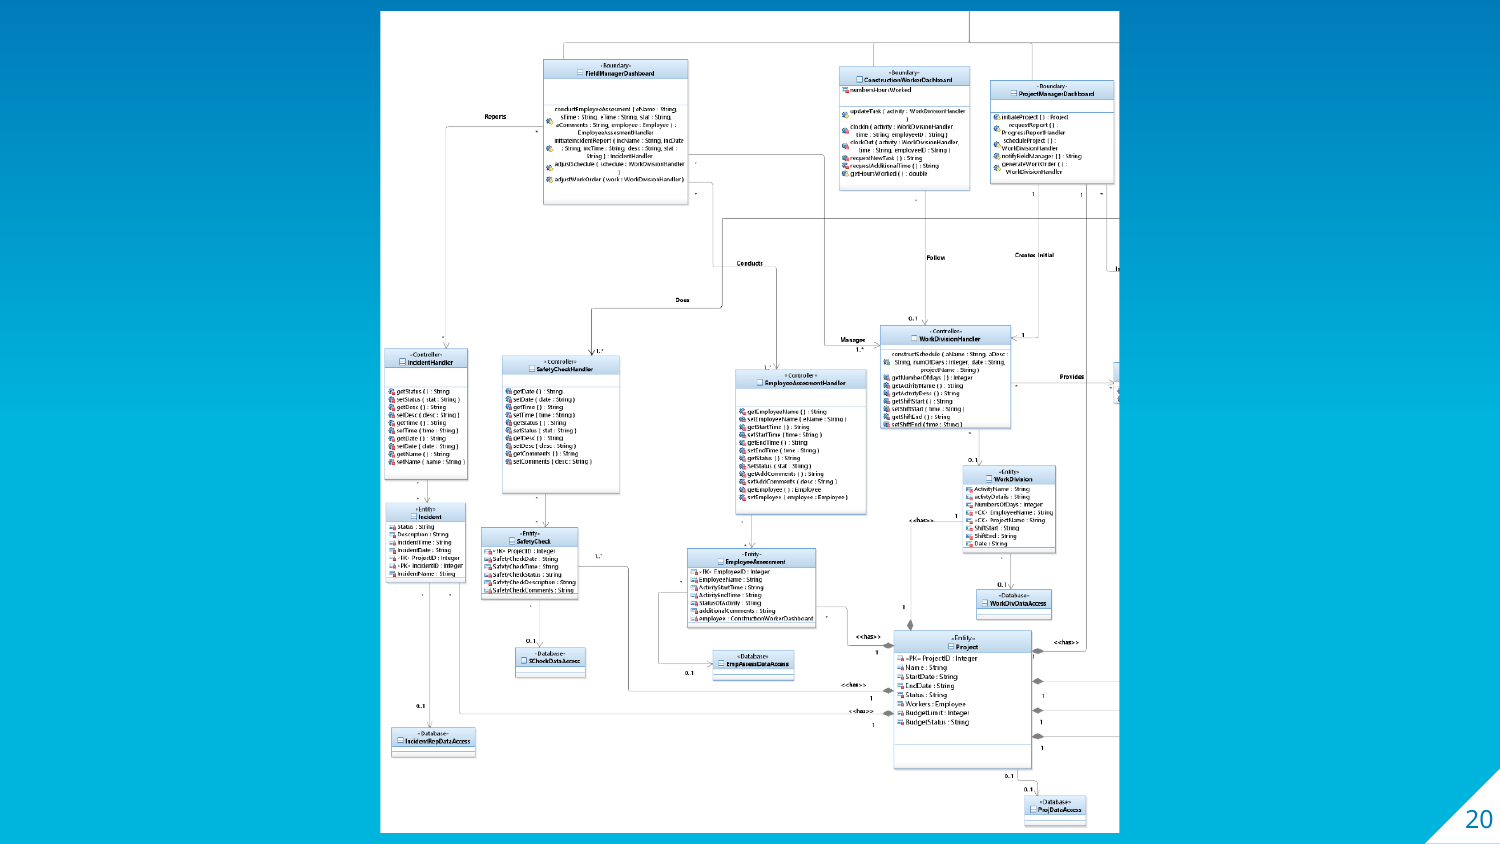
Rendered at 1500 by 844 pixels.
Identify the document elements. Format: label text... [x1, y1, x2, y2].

picture [373, 12, 1127, 844]
slide_number ‹#› [1418, 760, 1494, 838]
